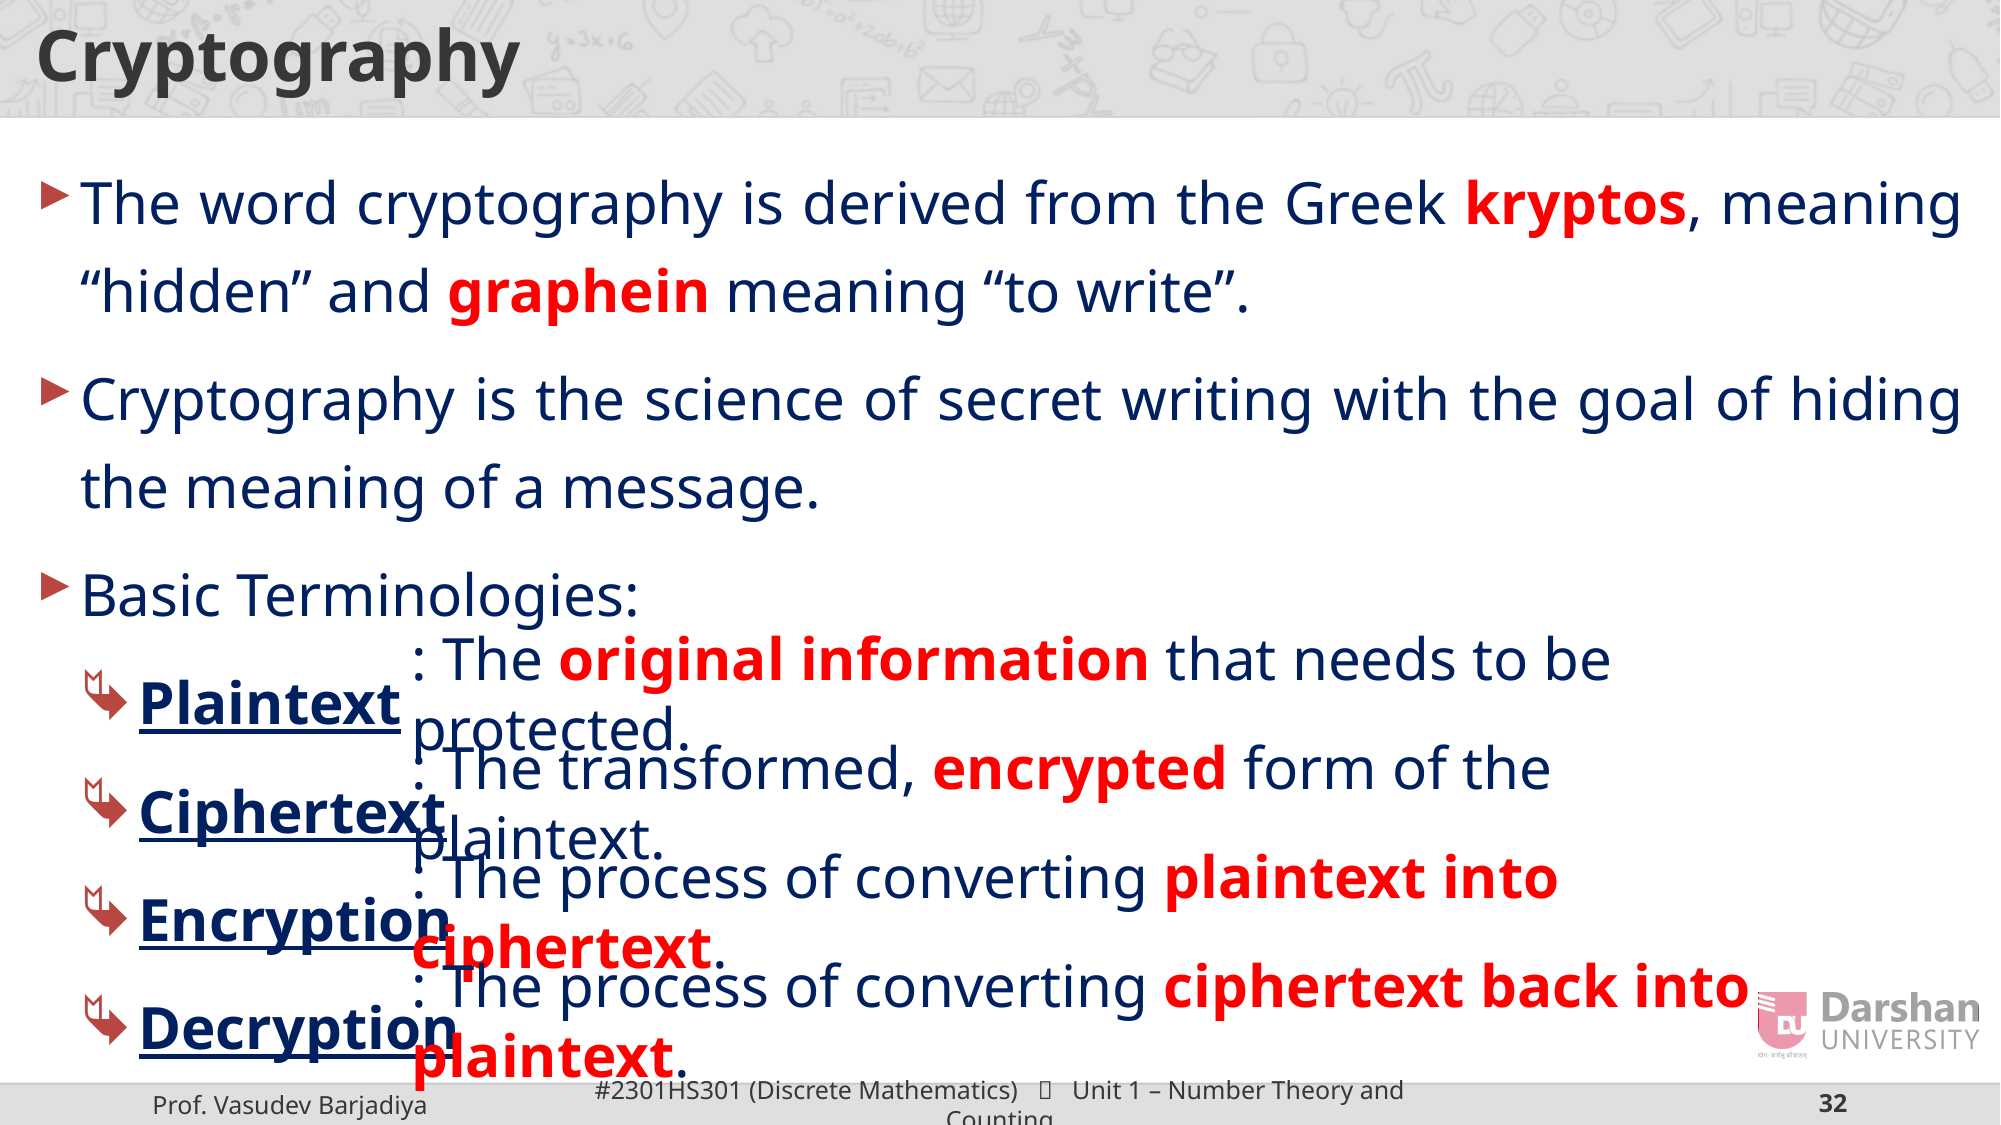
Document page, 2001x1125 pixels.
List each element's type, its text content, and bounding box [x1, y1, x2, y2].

text_box : The transformed, encrypted form of the plaintext. [396, 742, 1666, 851]
text_box : The process of converting ciphertext back into plaintext. [396, 960, 1778, 1078]
text_box : The original information that needs to be protected. [396, 633, 1666, 742]
text_box : The process of converting plaintext into ciphertext. [396, 851, 1666, 960]
title Cryptography [0, 0, 2000, 117]
list The word cryptography is derived from the Greek kryptos, meaning “hidden” and graphein meaning “to write”. Cryptography is the science of secret writing with the goal of hiding the meaning of a message. Basic Terminologies: Plaintext Ciphertext Encryption Decryption [21, 141, 1979, 1059]
